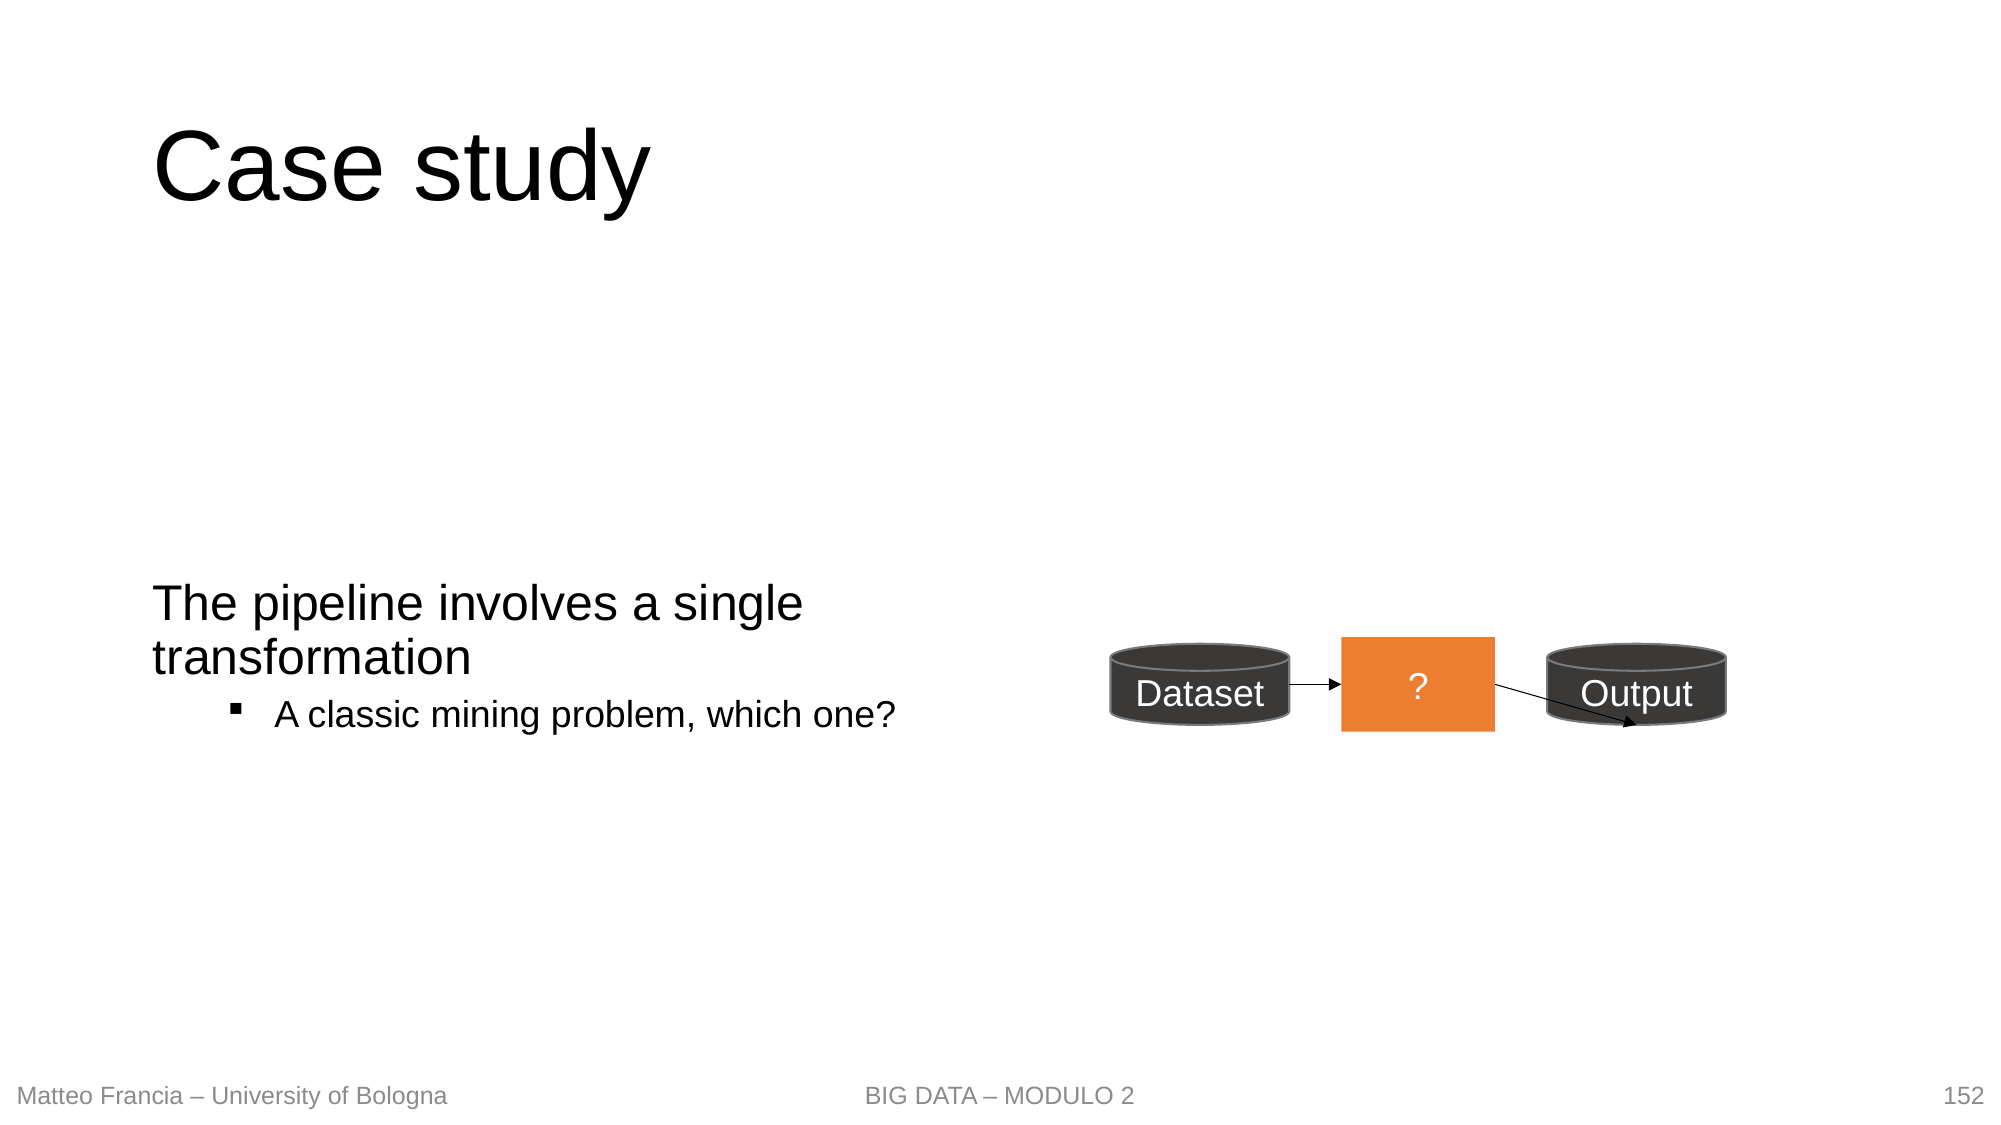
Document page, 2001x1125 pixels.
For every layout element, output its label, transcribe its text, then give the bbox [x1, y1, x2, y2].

list The pipeline involves a single transformation A classic mining problem, which one? [137, 299, 988, 1014]
footer Matteo Francia – University of Bologna [0, 1065, 466, 1125]
slide_number 152 [1550, 1065, 2000, 1125]
title Case study [137, 59, 1863, 278]
text_box Output [1546, 642, 1727, 726]
text_box ? [1340, 636, 1496, 733]
text_box Dataset [1109, 642, 1291, 726]
